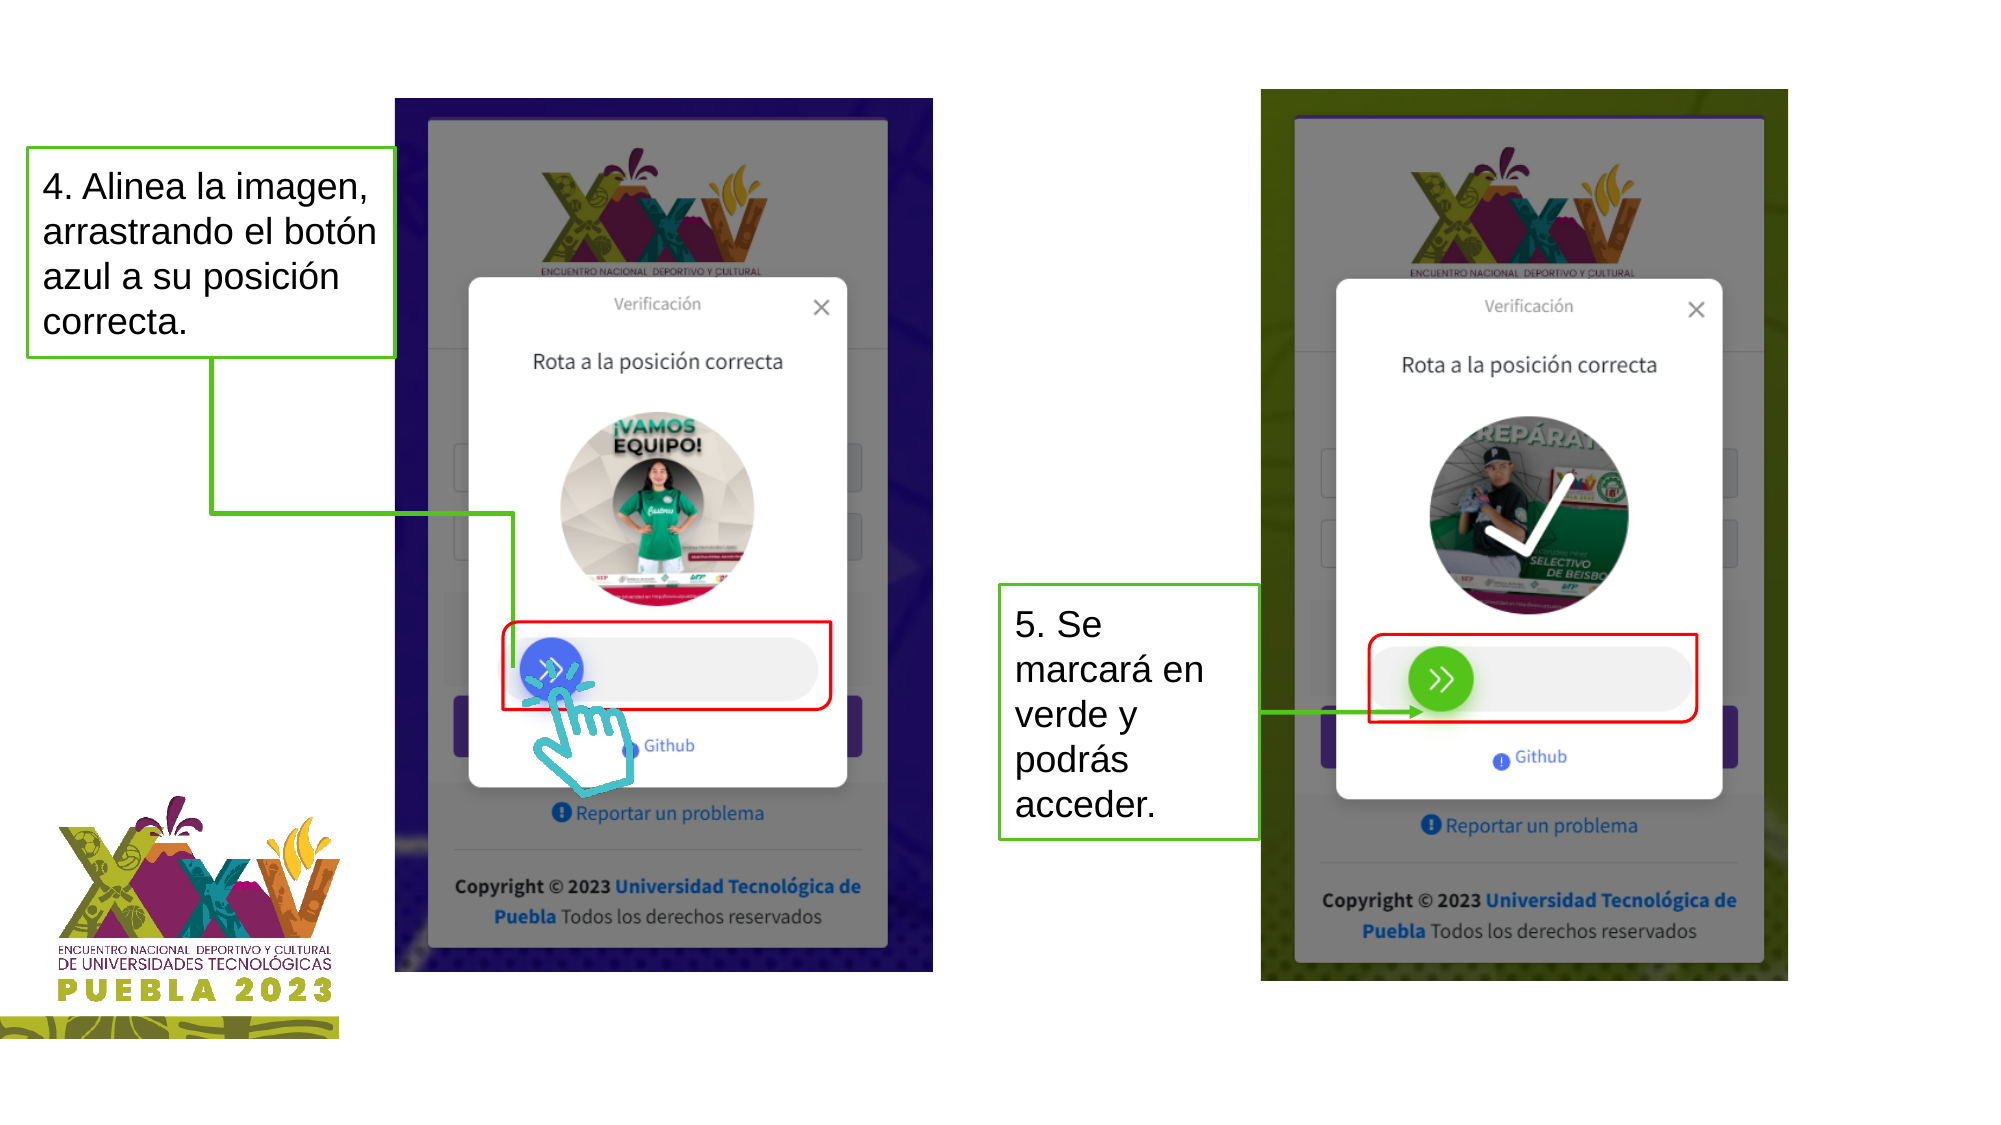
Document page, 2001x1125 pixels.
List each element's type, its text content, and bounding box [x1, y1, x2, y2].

picture [0, 779, 363, 1039]
text_box 4. Alinea la imagen, arrastrando el botón azul a su posición correcta. [27, 147, 389, 358]
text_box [207, 362, 517, 665]
text_box 5. Se marcará en verde y podrás acceder. [999, 584, 1255, 840]
picture [1260, 88, 1789, 981]
picture [394, 97, 934, 972]
